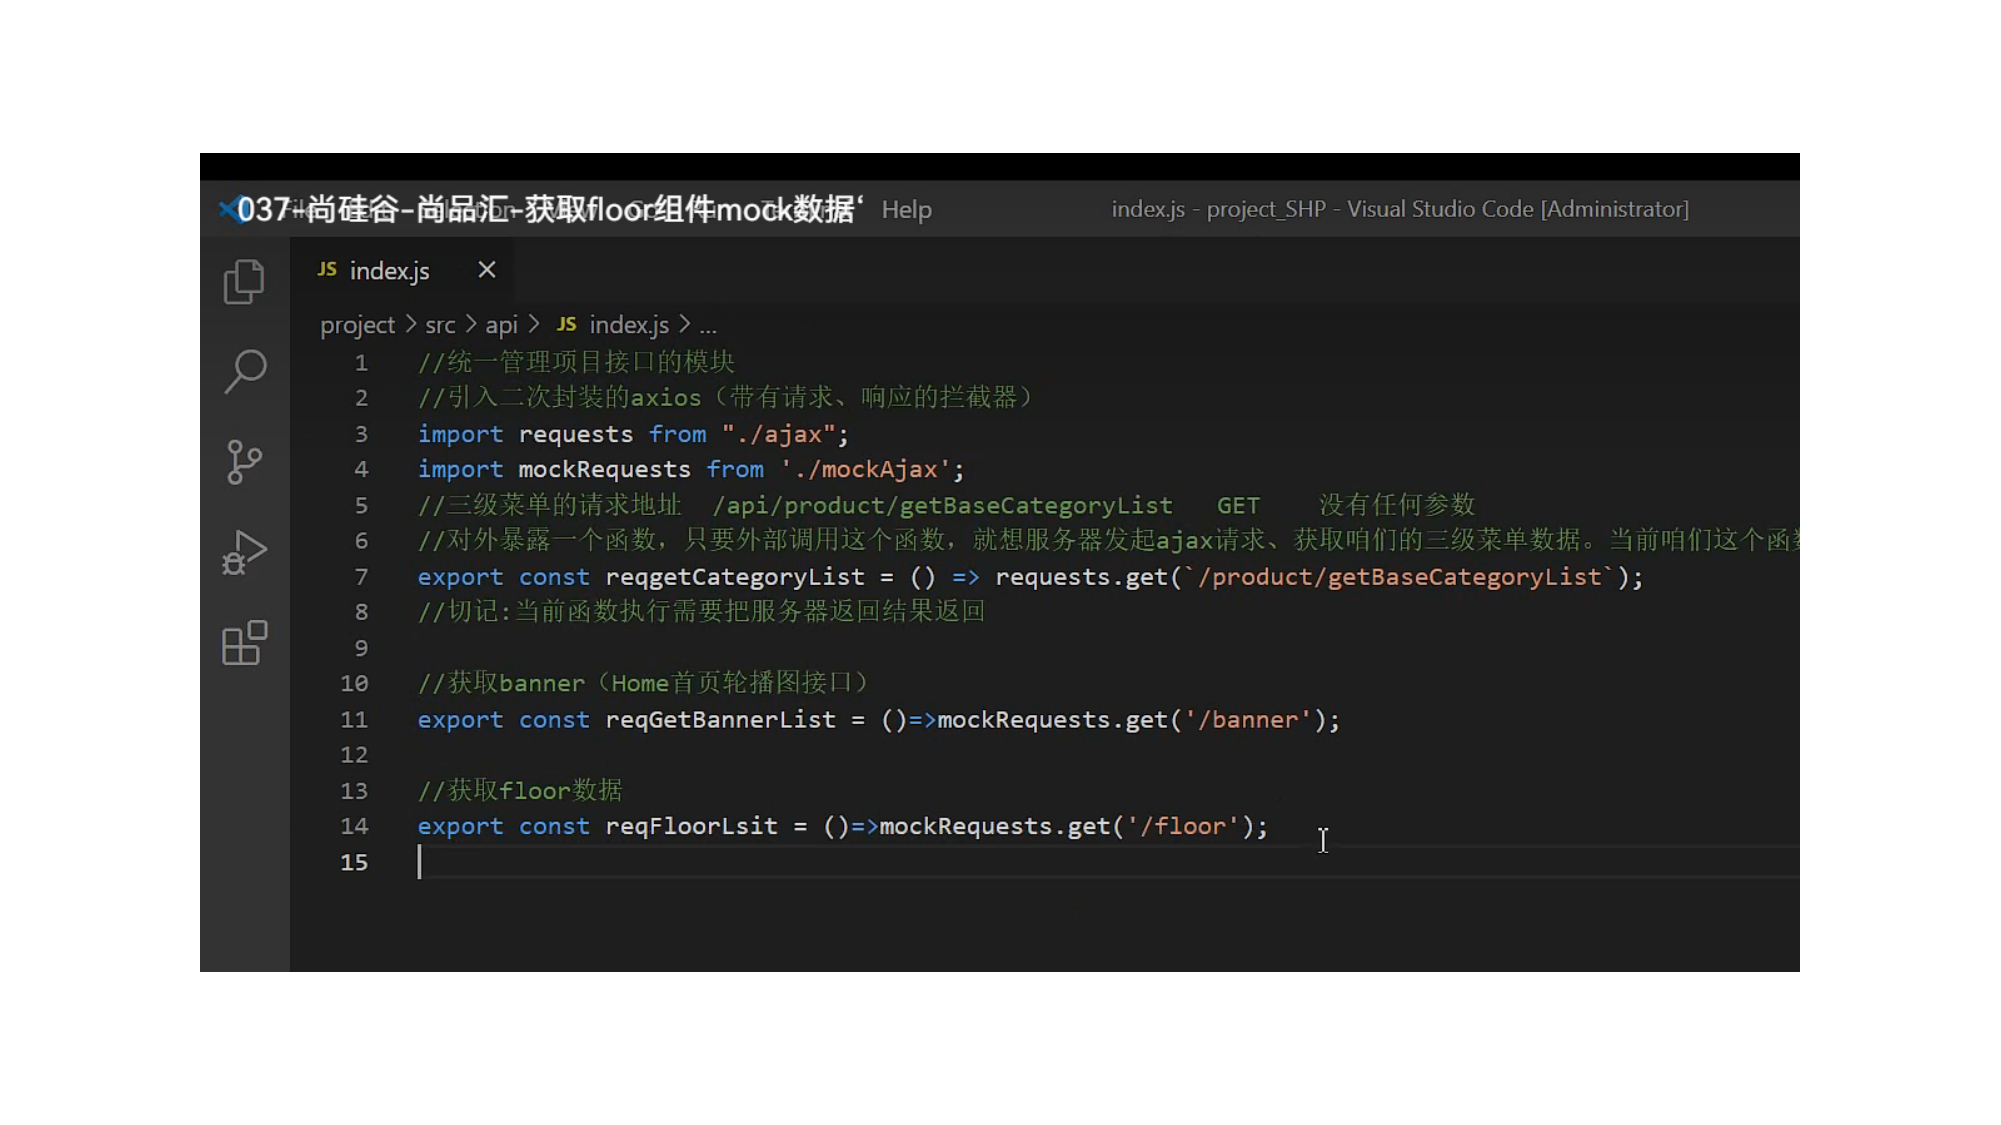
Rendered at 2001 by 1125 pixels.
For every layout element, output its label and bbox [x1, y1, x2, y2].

picture [200, 153, 1800, 972]
